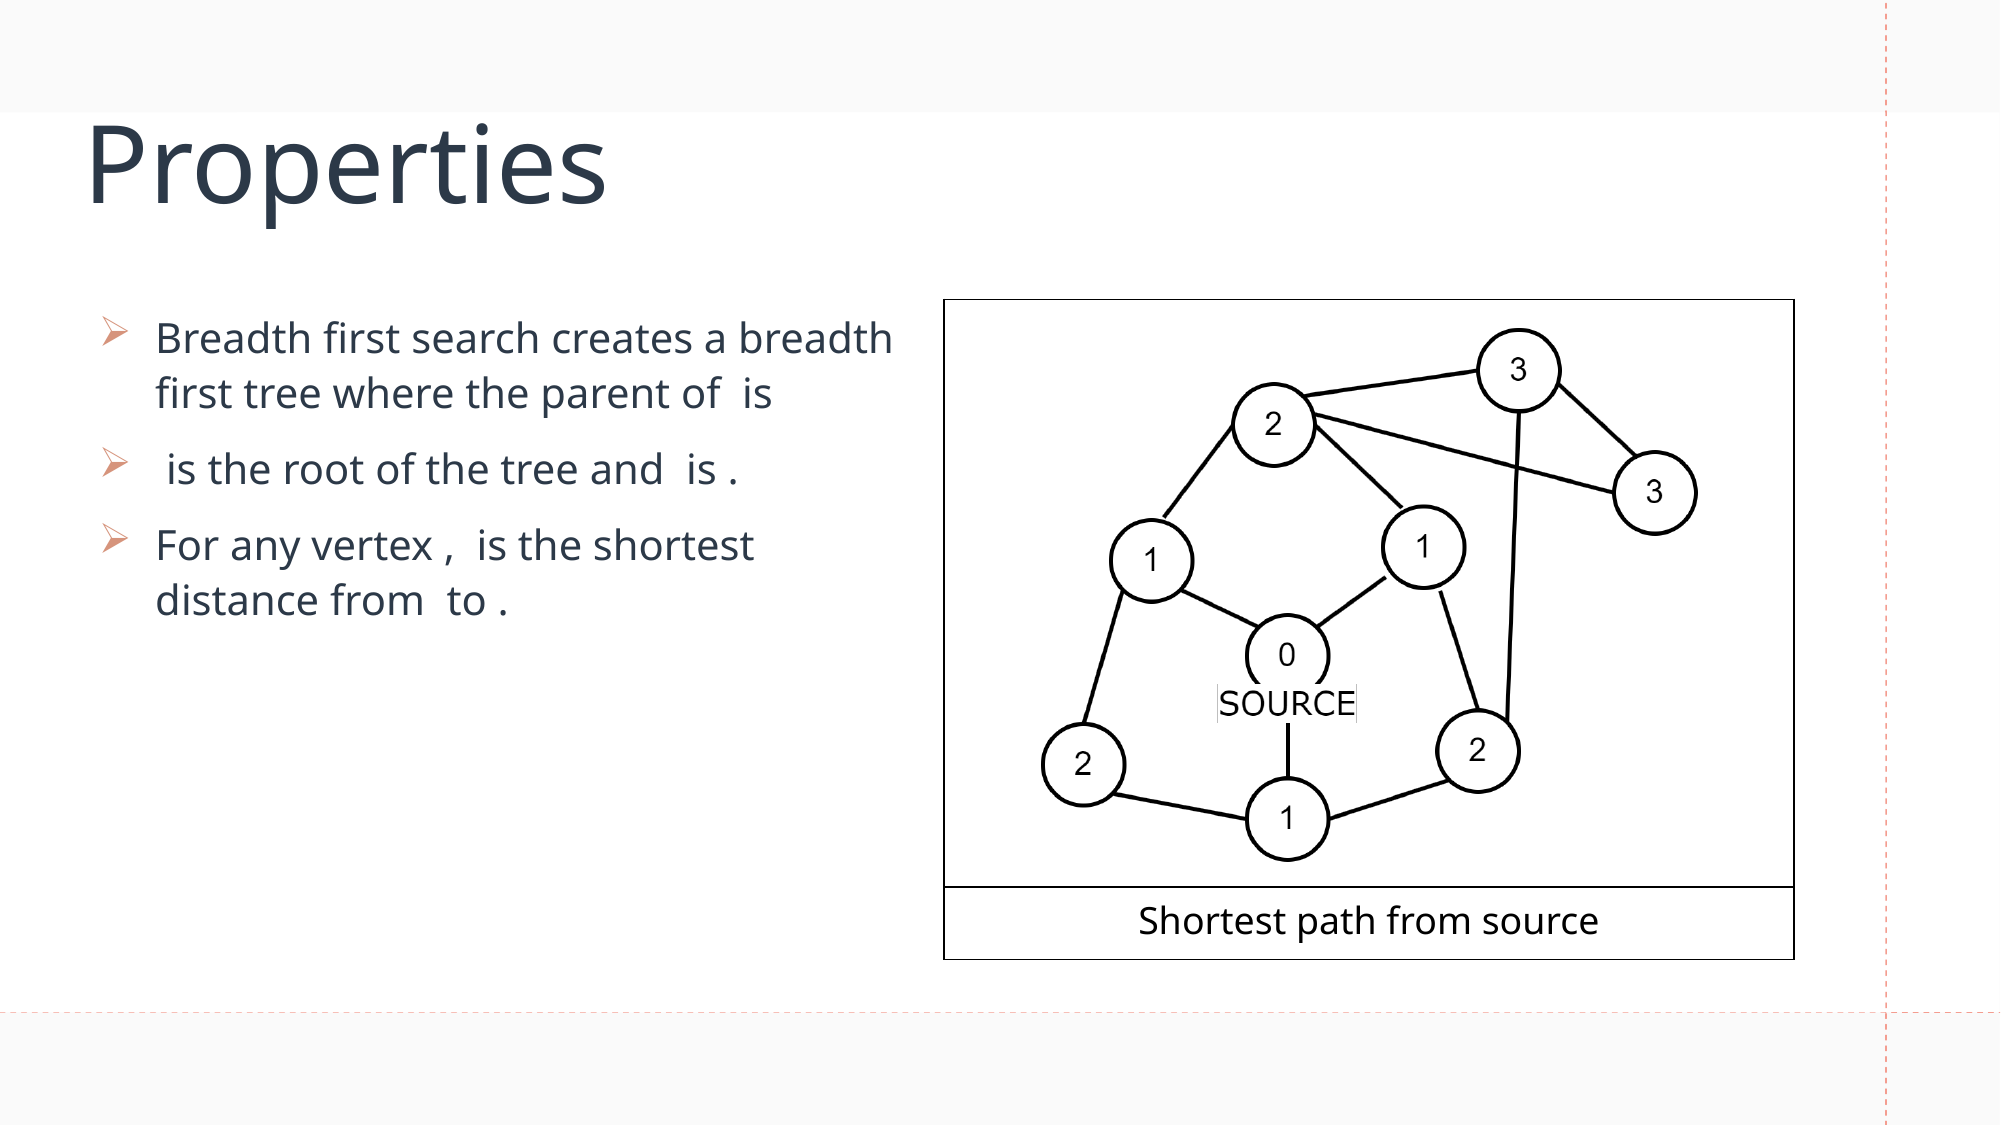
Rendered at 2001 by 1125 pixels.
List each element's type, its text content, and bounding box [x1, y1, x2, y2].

table_cell Shortest path from source [945, 888, 1793, 959]
title Properties [68, 59, 1794, 278]
picture [1035, 322, 1703, 868]
table_header [945, 300, 1793, 886]
